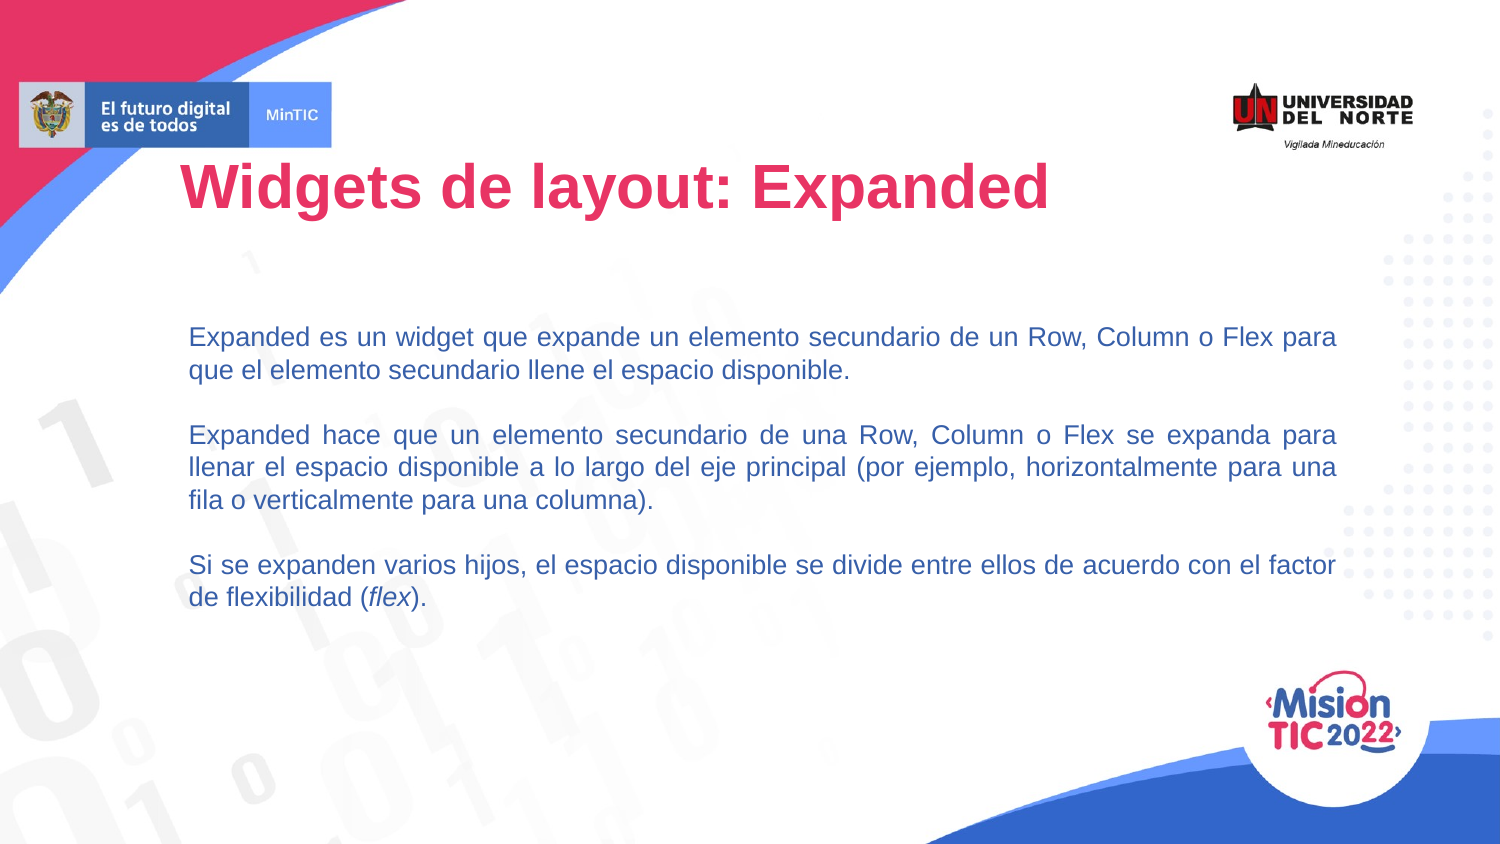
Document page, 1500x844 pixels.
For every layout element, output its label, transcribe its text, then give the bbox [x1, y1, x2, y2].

text_box Expanded es un widget que expande un elemento secundario de un Row, Column o Flex para que el elemento secundario llene el espacio disponible. Expanded hace que un elemento secundario de una Row, Column o Flex se expanda para llenar el espacio disponible a lo largo del eje principal (por ejemplo, horizontalmente para una fila o verticalmente para una columna). Si se expanden varios hijos, el espacio disponible se divide entre ellos de acuerdo con el factor de flexibilidad (flex). [173, 304, 1351, 627]
text_box Widgets de layout: Expanded [152, 112, 1390, 291]
picture [0, 0, 1500, 844]
